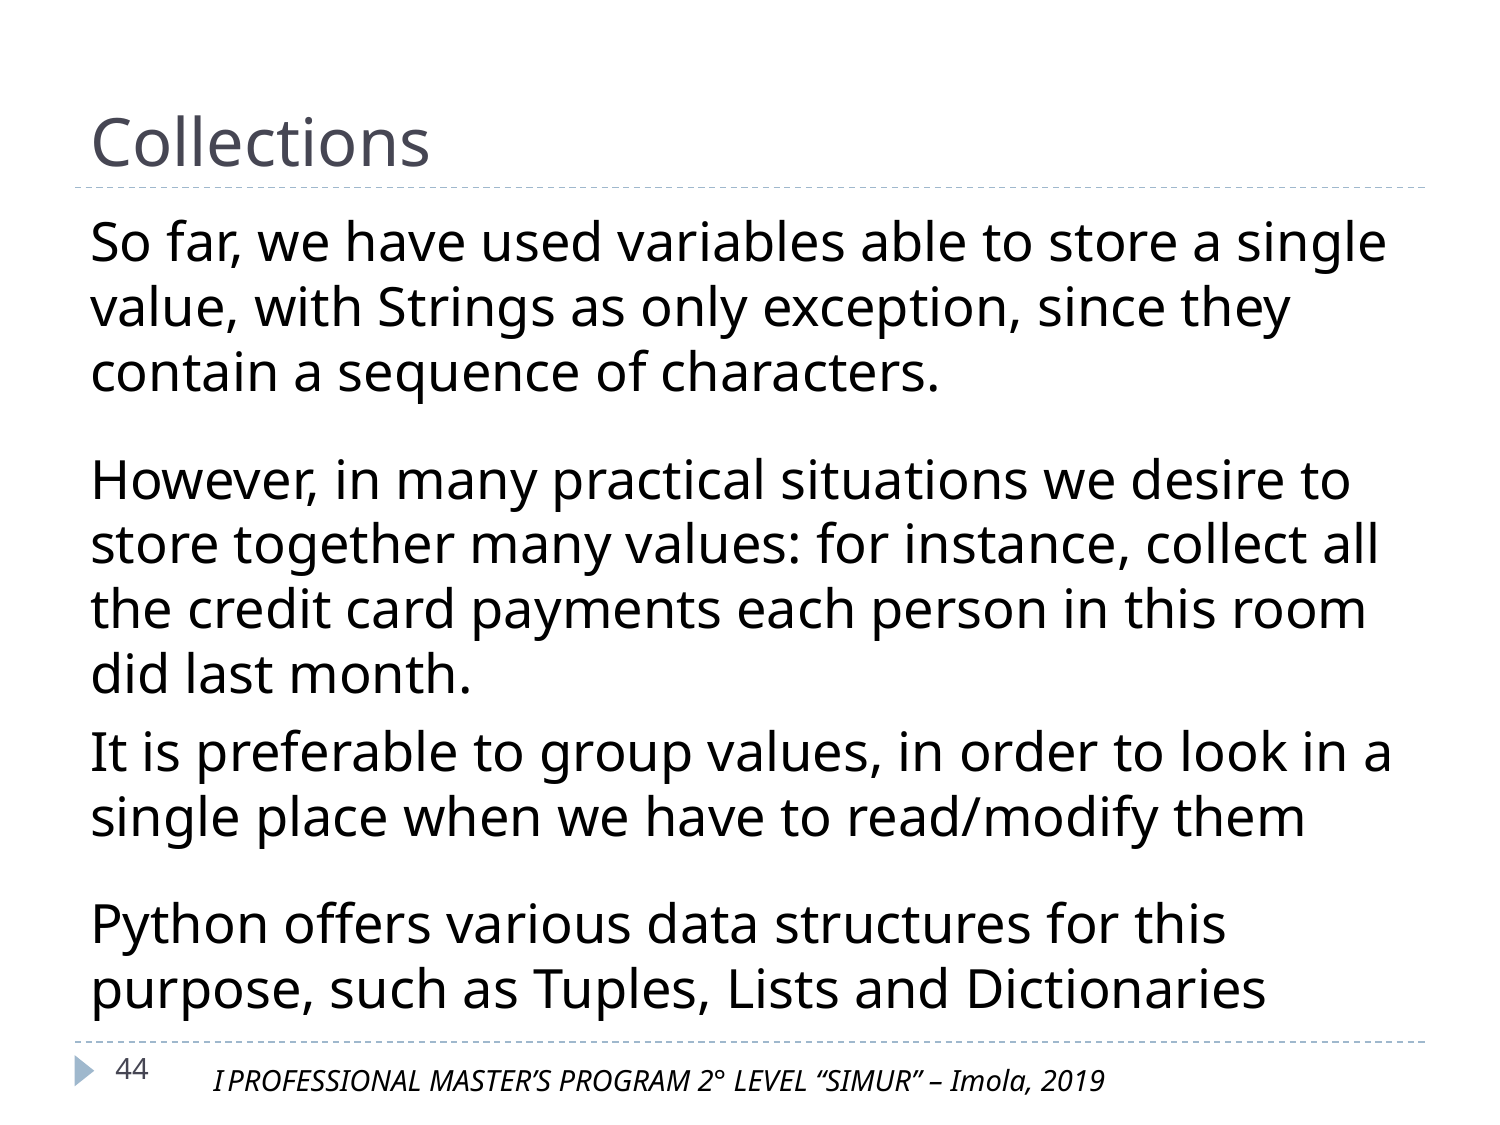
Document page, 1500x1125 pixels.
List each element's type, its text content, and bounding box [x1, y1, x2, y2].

slide_number ‹#› [100, 1042, 426, 1103]
list So far, we have used variables able to store a single value, with Strings as only exception, since they contain a sequence of characters. However, in many practical situations we desire to store together many values: for instance, collect all the credit card payments each person in this room did last month. It is preferable to group values, in order to look in a single place when we have to read/modify them Python offers various data structures for this purpose, such as Tuples, Lists and Dictionaries [75, 200, 1425, 1026]
text_box I PROFESSIONAL MASTER’S PROGRAM 2° LEVEL “SIMUR” – Imola, 2019 [198, 1054, 1302, 1106]
title Collections [75, 24, 1425, 188]
